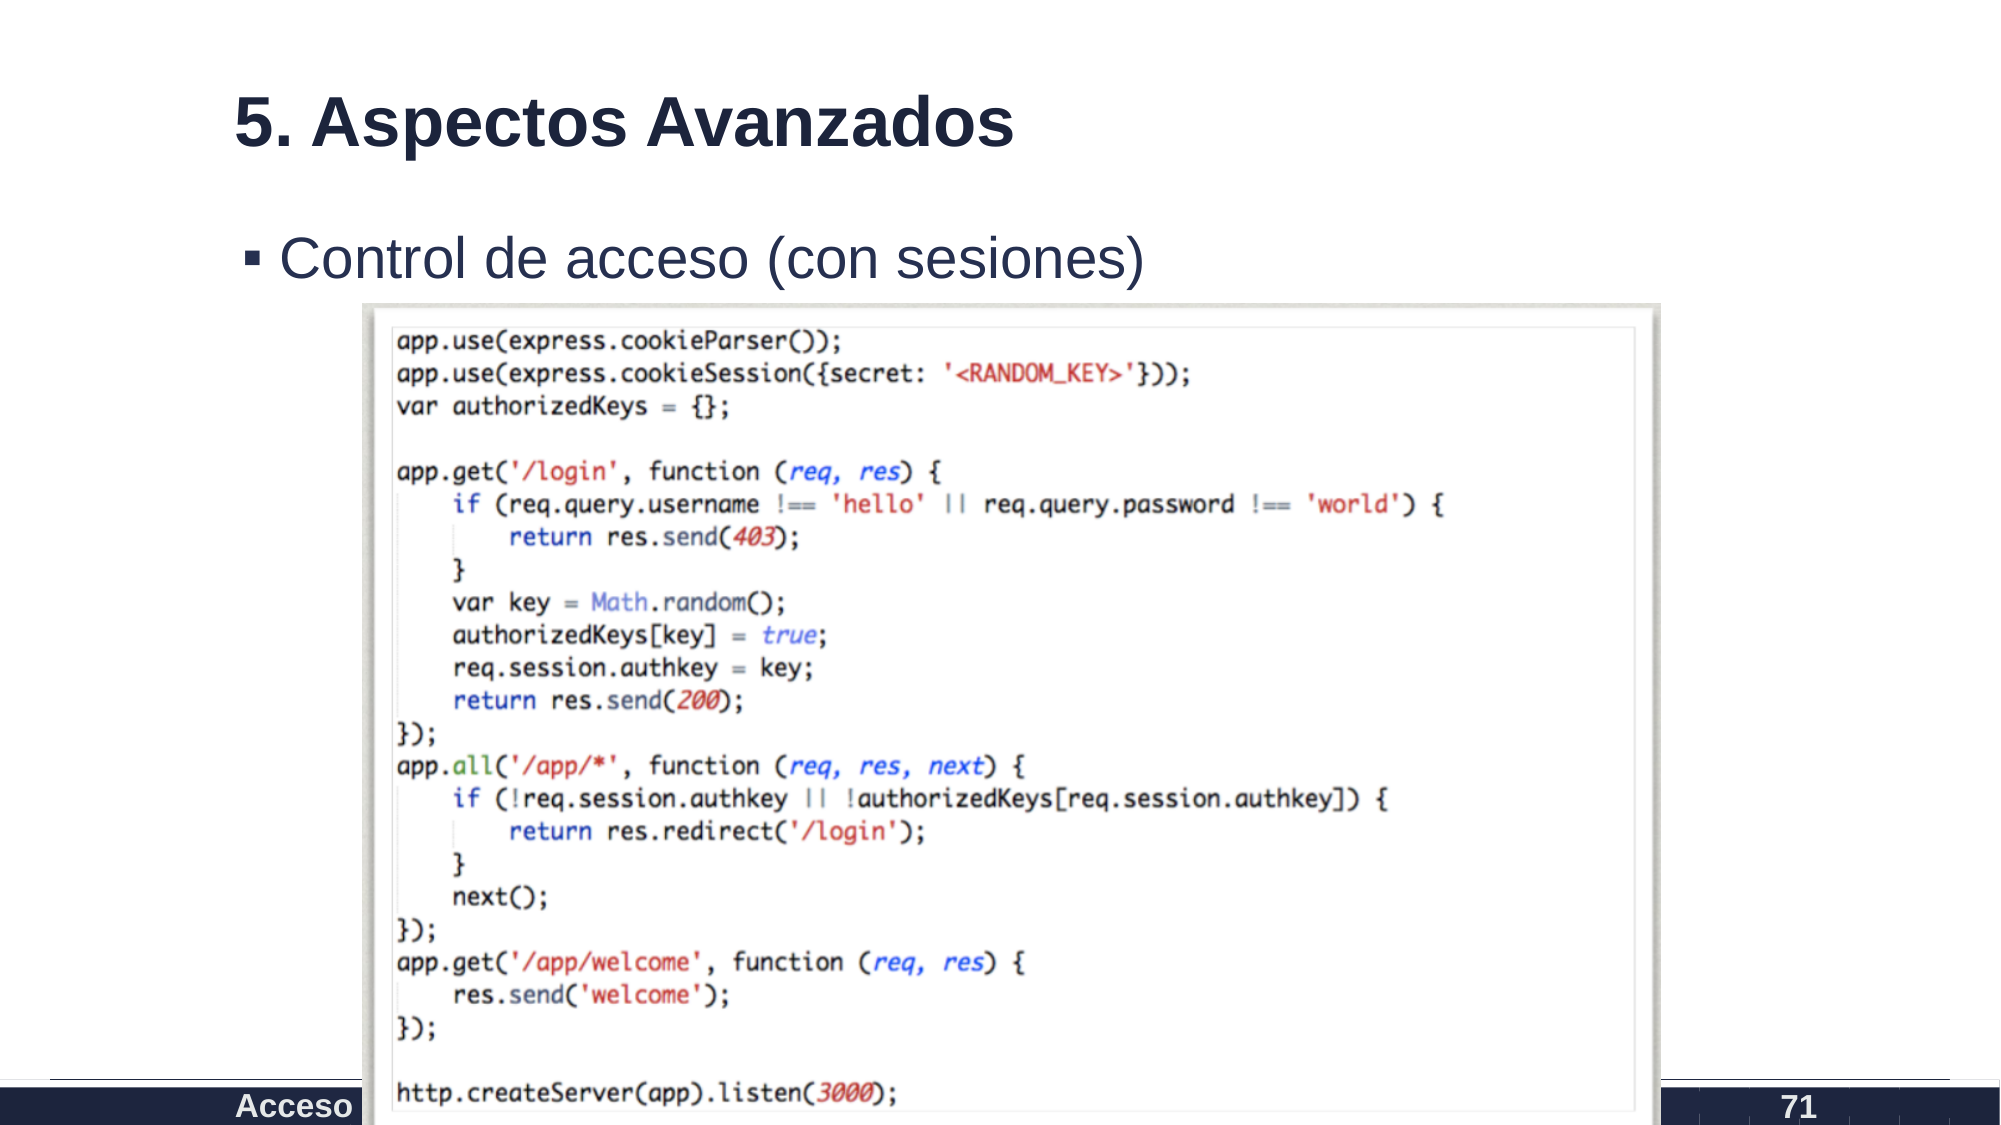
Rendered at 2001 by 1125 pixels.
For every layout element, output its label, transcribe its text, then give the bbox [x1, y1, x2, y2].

list Control de acceso (con sesiones) [219, 220, 1780, 989]
picture [362, 303, 1661, 1125]
title 5. Aspectos Avanzados [219, 76, 1780, 170]
footer Acceso a Datos. Tema 11. NodeJS y MongoDB [219, 1085, 362, 1124]
slide_number 71 [1674, 1085, 1833, 1125]
